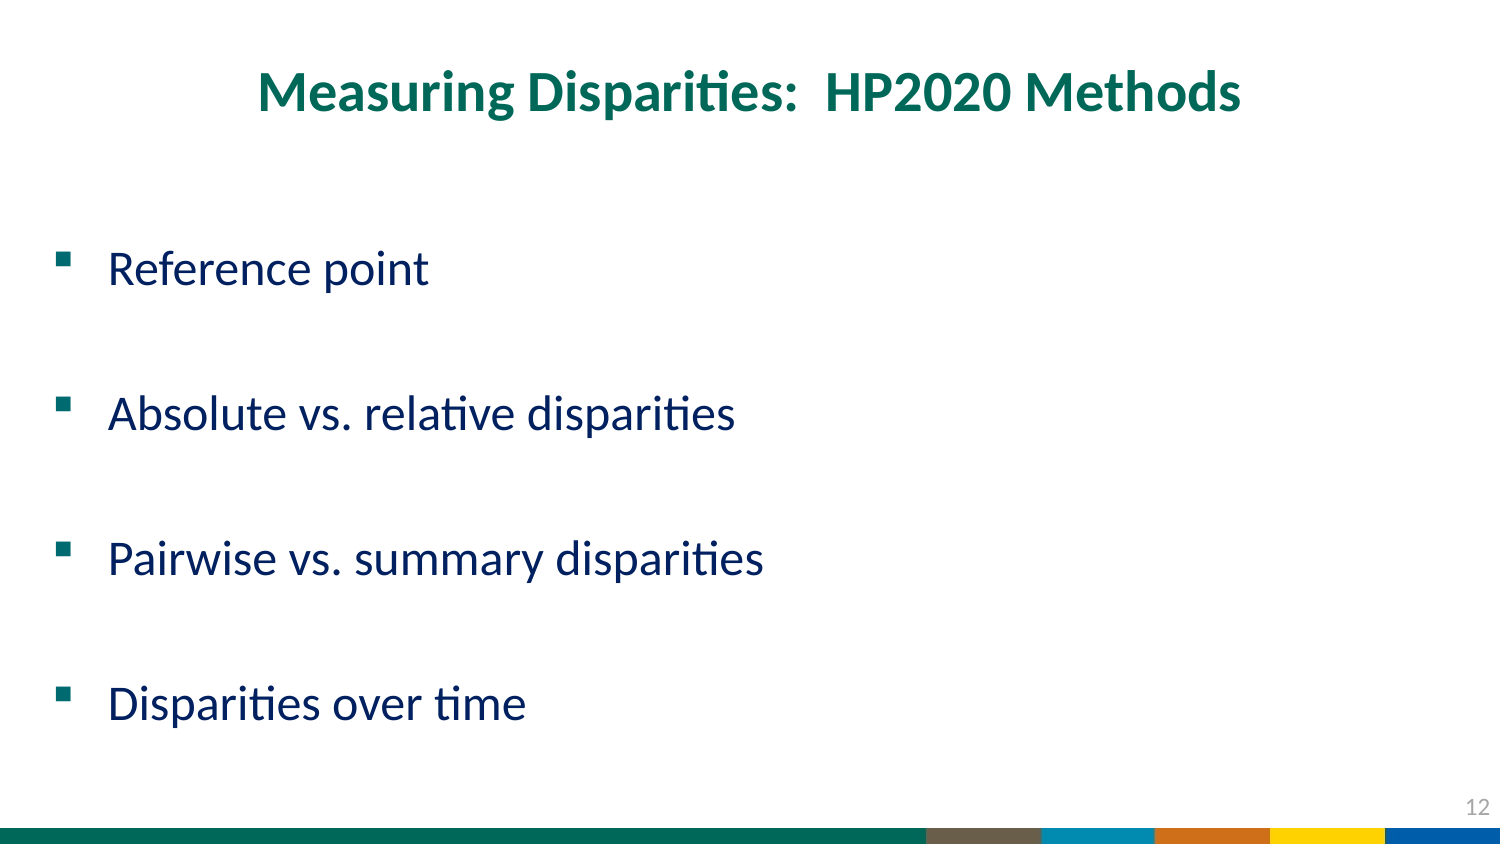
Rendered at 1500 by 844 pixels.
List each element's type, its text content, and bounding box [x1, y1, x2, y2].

text_box 12 [1399, 783, 1500, 841]
picture [0, 828, 1042, 844]
picture [1154, 828, 1500, 844]
text_box Measuring Disparities: HP2020 Methods [0, 67, 1500, 133]
list Reference point Absolute vs. relative disparities Pairwise vs. summary disparities Disparities over time [36, 168, 1458, 805]
